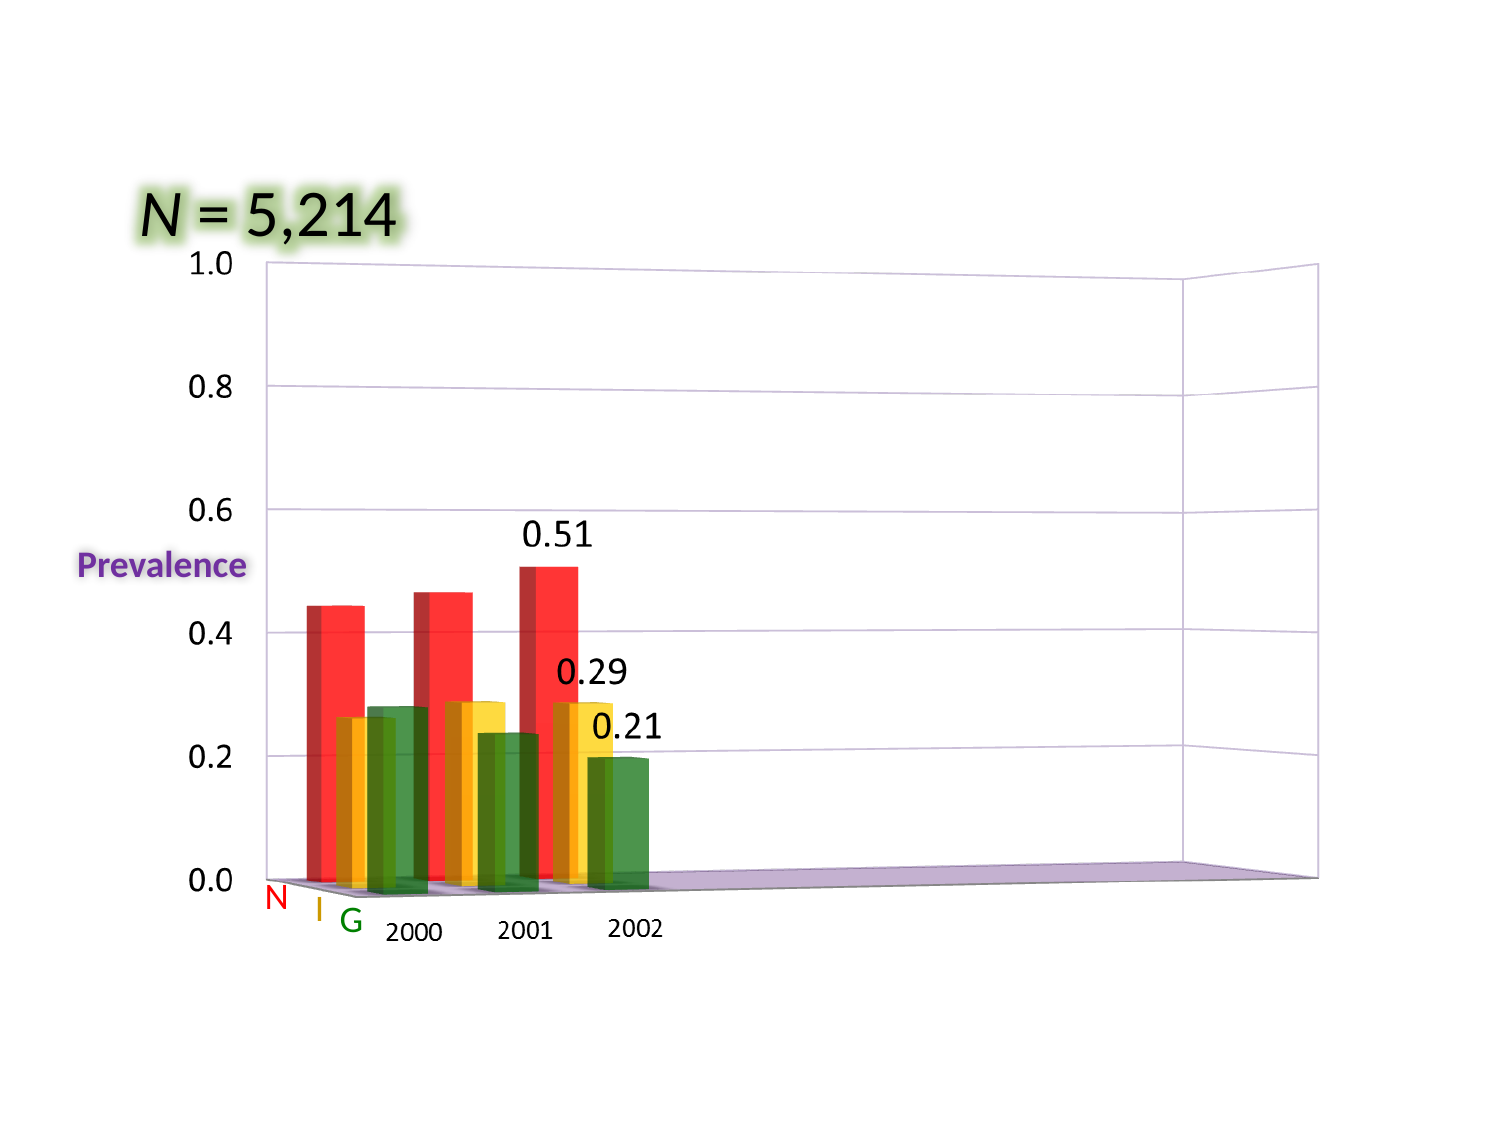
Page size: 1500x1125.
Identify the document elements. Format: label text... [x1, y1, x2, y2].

text_box N = 5,214 [74, 162, 164, 258]
picture [169, 0, 1331, 1125]
text_box Prevalence [0, 532, 164, 592]
